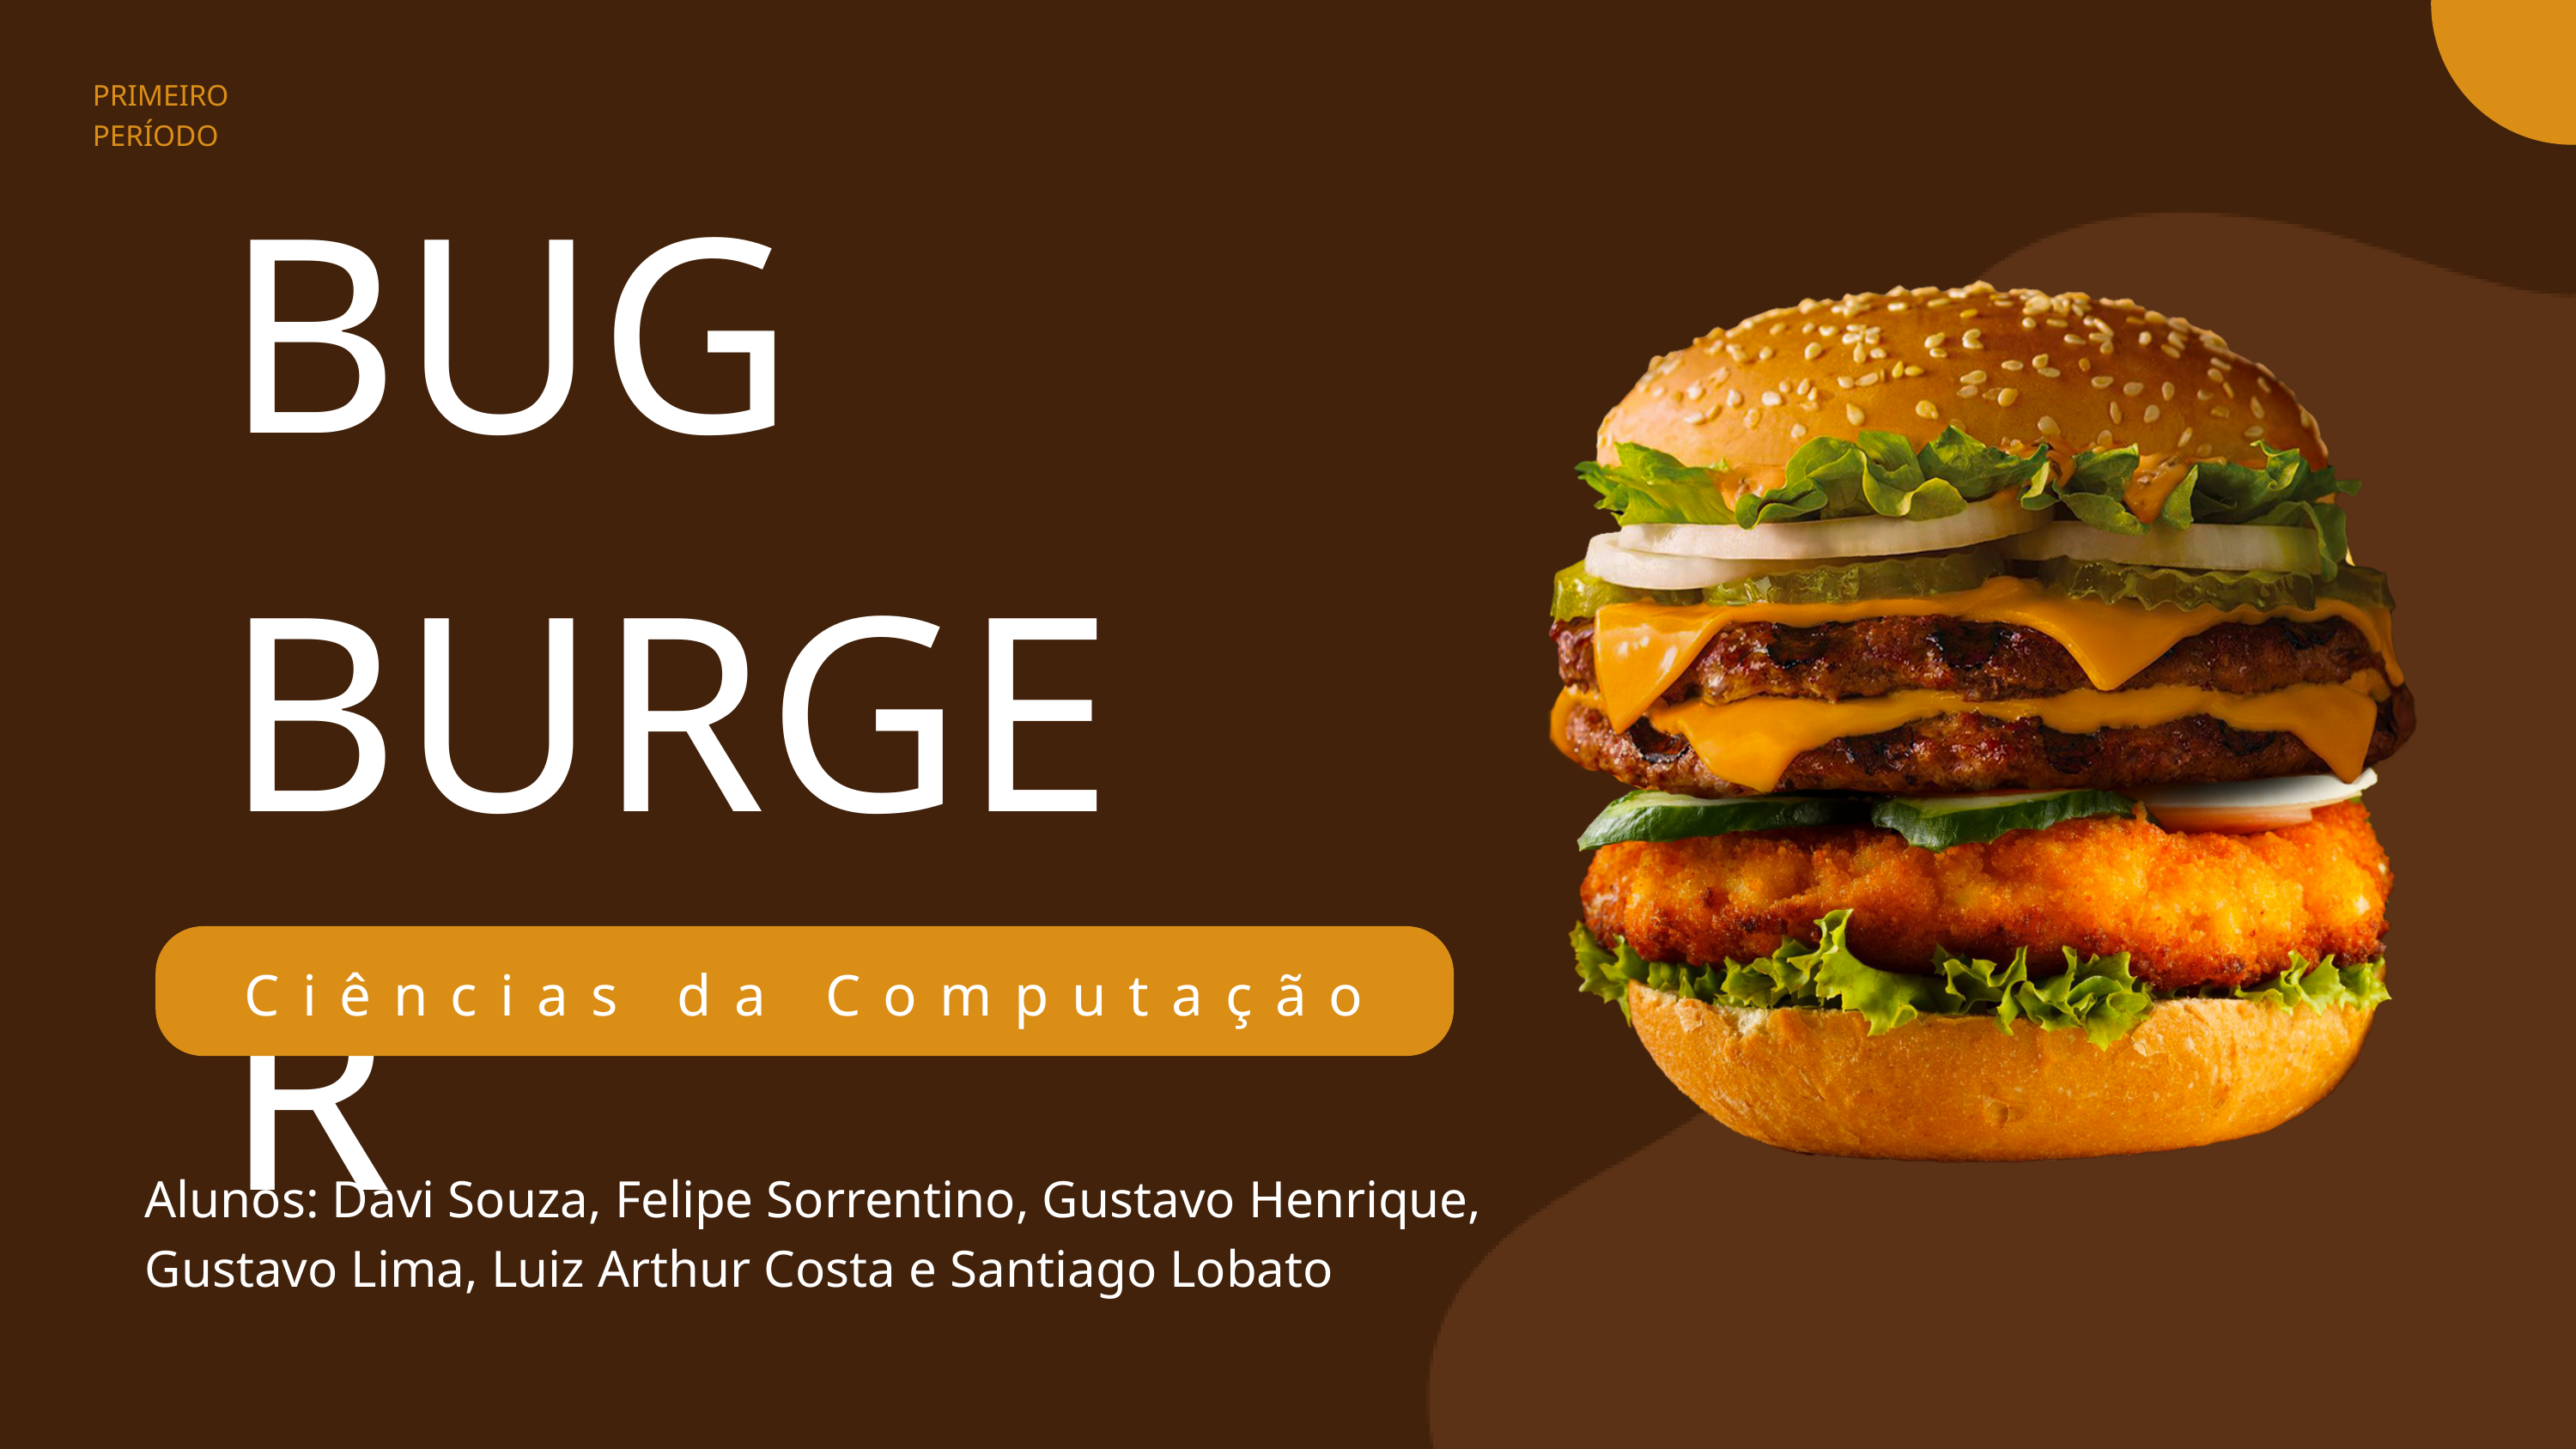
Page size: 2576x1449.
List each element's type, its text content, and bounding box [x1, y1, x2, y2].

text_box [2430, 0, 2576, 145]
text_box PRIMEIRO PERÍODO [92, 71, 357, 152]
text_box [1534, 280, 2432, 1196]
text_box BUG BURGER [224, 108, 1250, 925]
text_box Alunos: Davi Souza, Felipe Sorrentino, Gustavo Henrique, Gustavo Lima, Luiz Arthur Costa e Santiago Lobato [144, 1156, 1485, 1298]
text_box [155, 925, 1455, 1057]
text_box BUG BURGER [224, 1064, 1250, 1156]
text_box [1408, 144, 2576, 1449]
